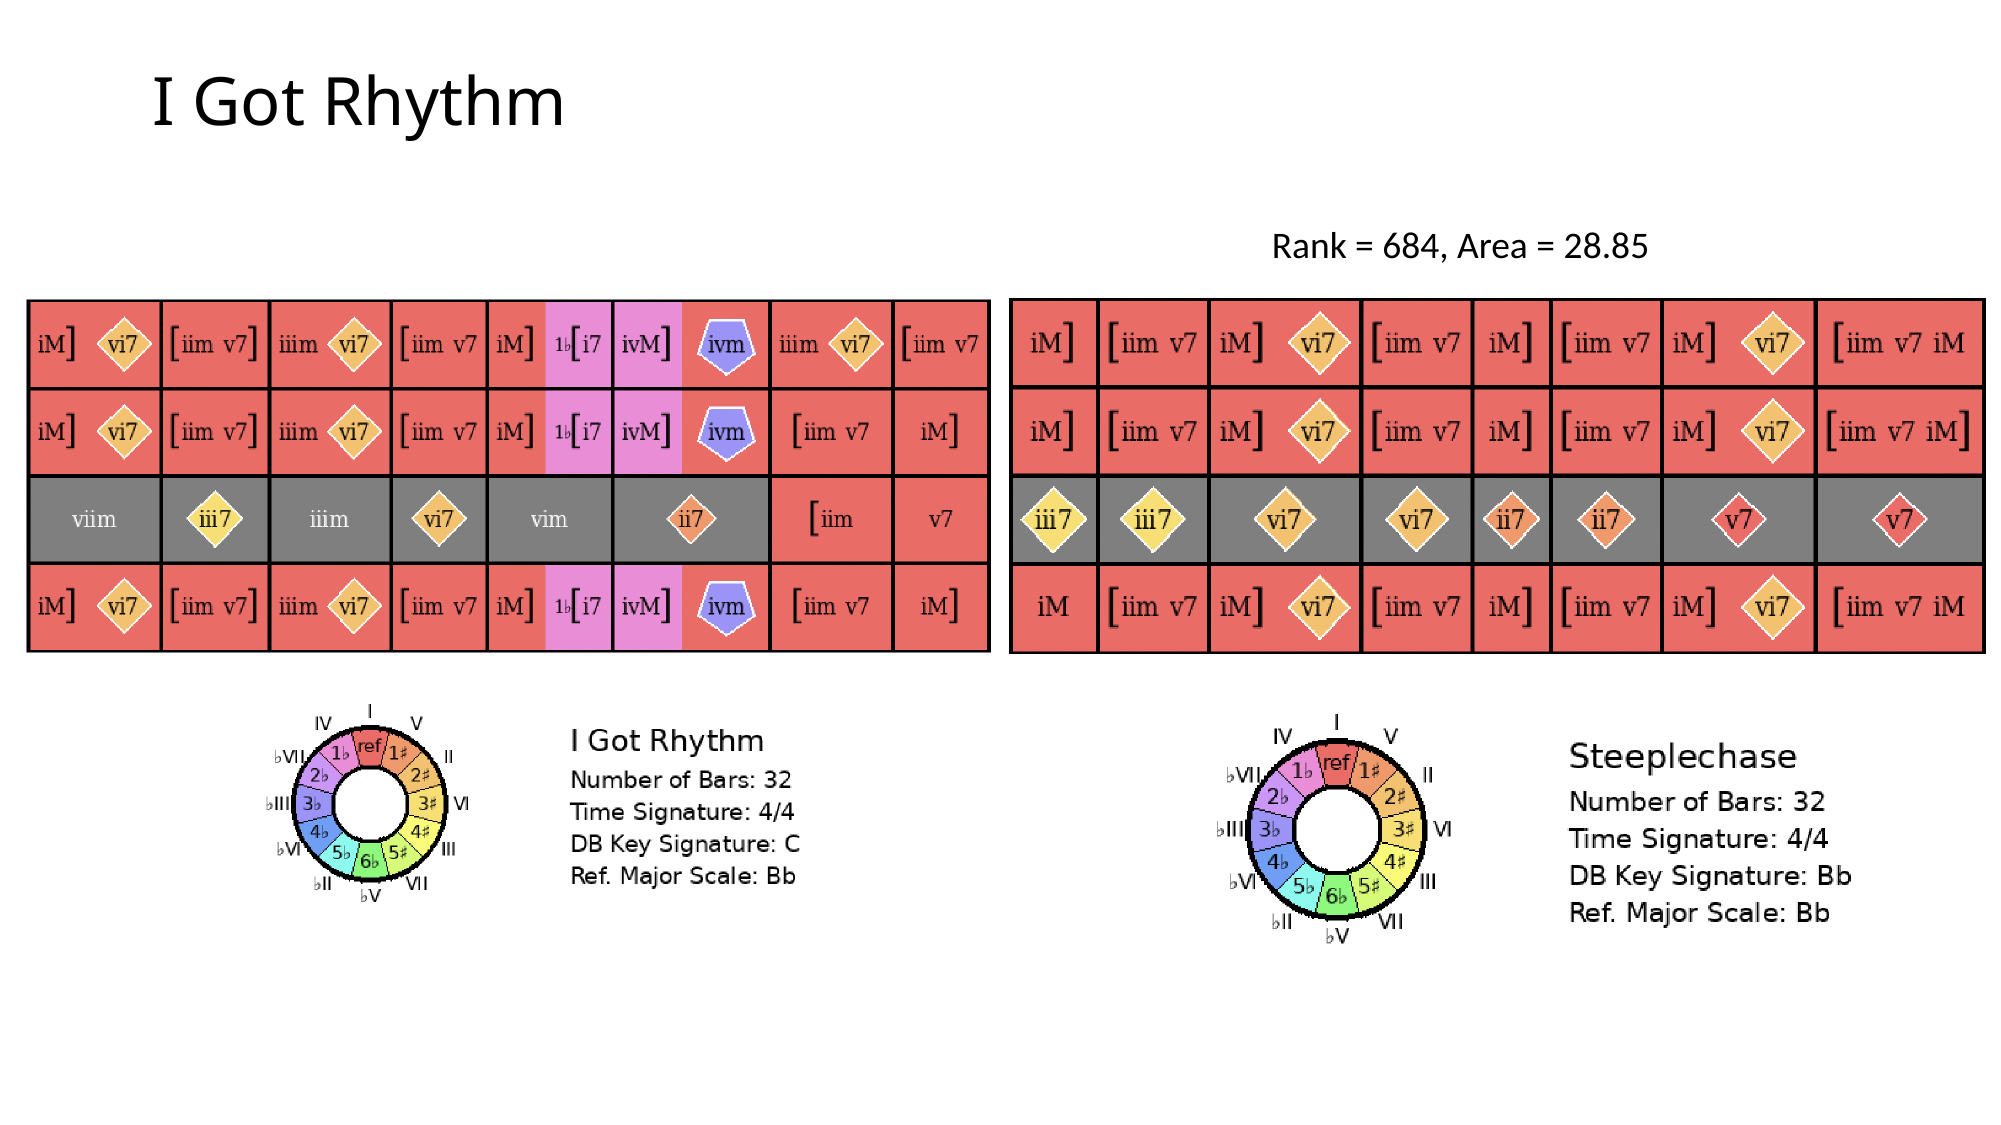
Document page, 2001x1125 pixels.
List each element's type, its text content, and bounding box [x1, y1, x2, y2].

title I Got Rhythm [137, 59, 1863, 149]
picture [19, 293, 999, 913]
picture [1000, 288, 1997, 953]
text_box Rank = 684, Area = 28.85 [1257, 213, 1665, 274]
